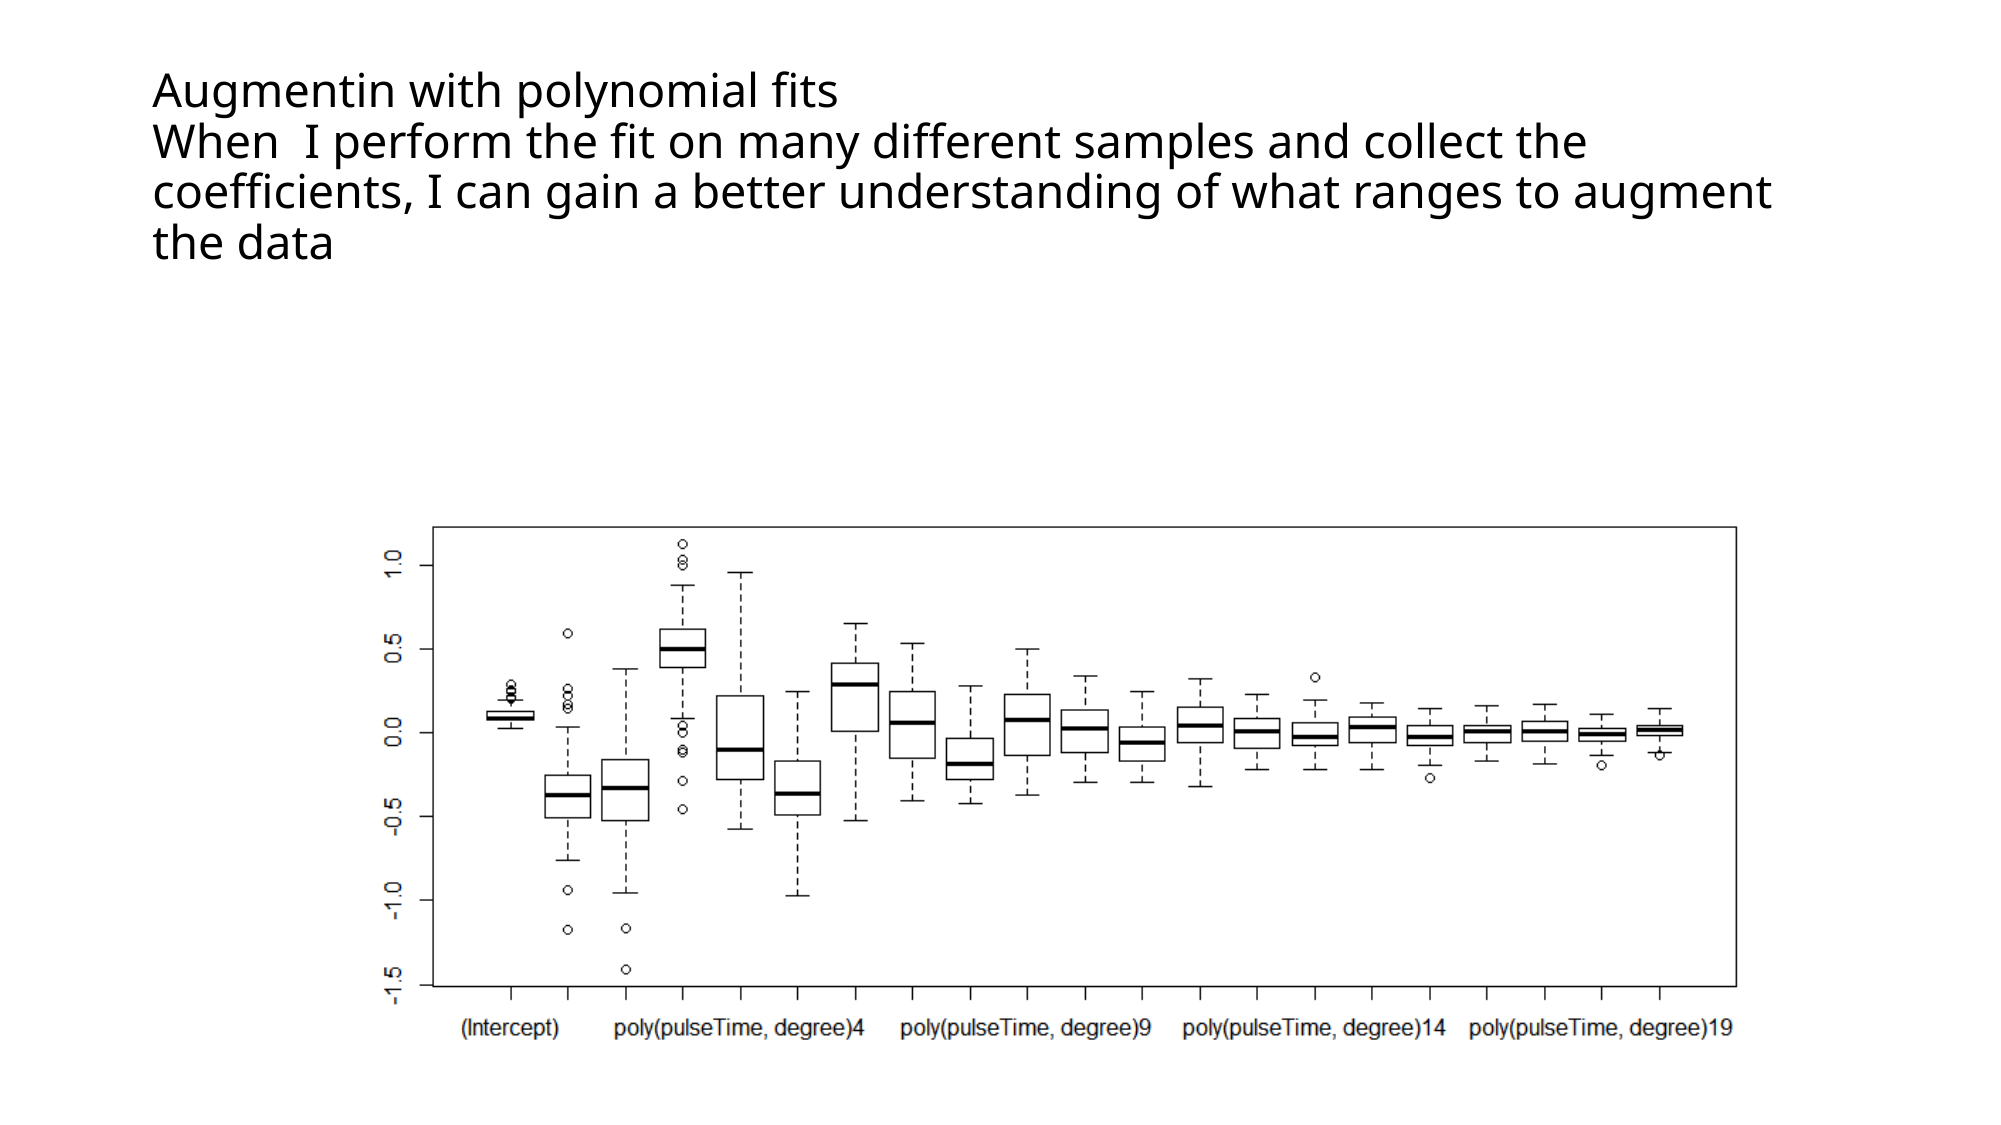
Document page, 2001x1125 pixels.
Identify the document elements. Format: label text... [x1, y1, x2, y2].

picture [322, 416, 1794, 1125]
title Augmentin with polynomial fits When I perform the fit on many different samples and collect the coefficients, I can gain a better understanding of what ranges to augment the data [137, 59, 1863, 278]
